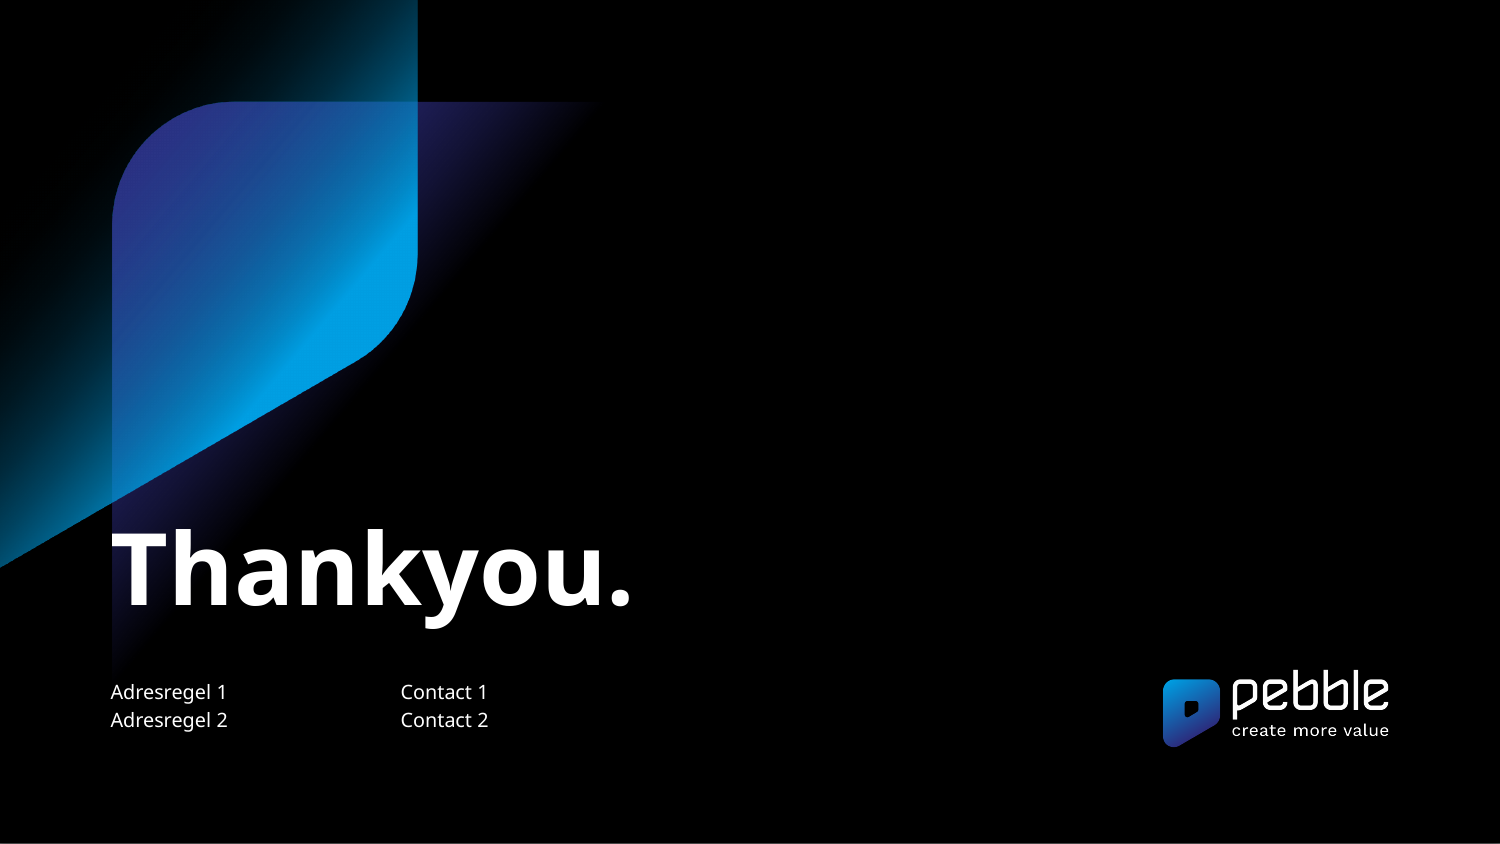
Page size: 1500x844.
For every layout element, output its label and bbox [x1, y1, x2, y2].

picture [0, 0, 789, 844]
picture [1145, 643, 1406, 774]
